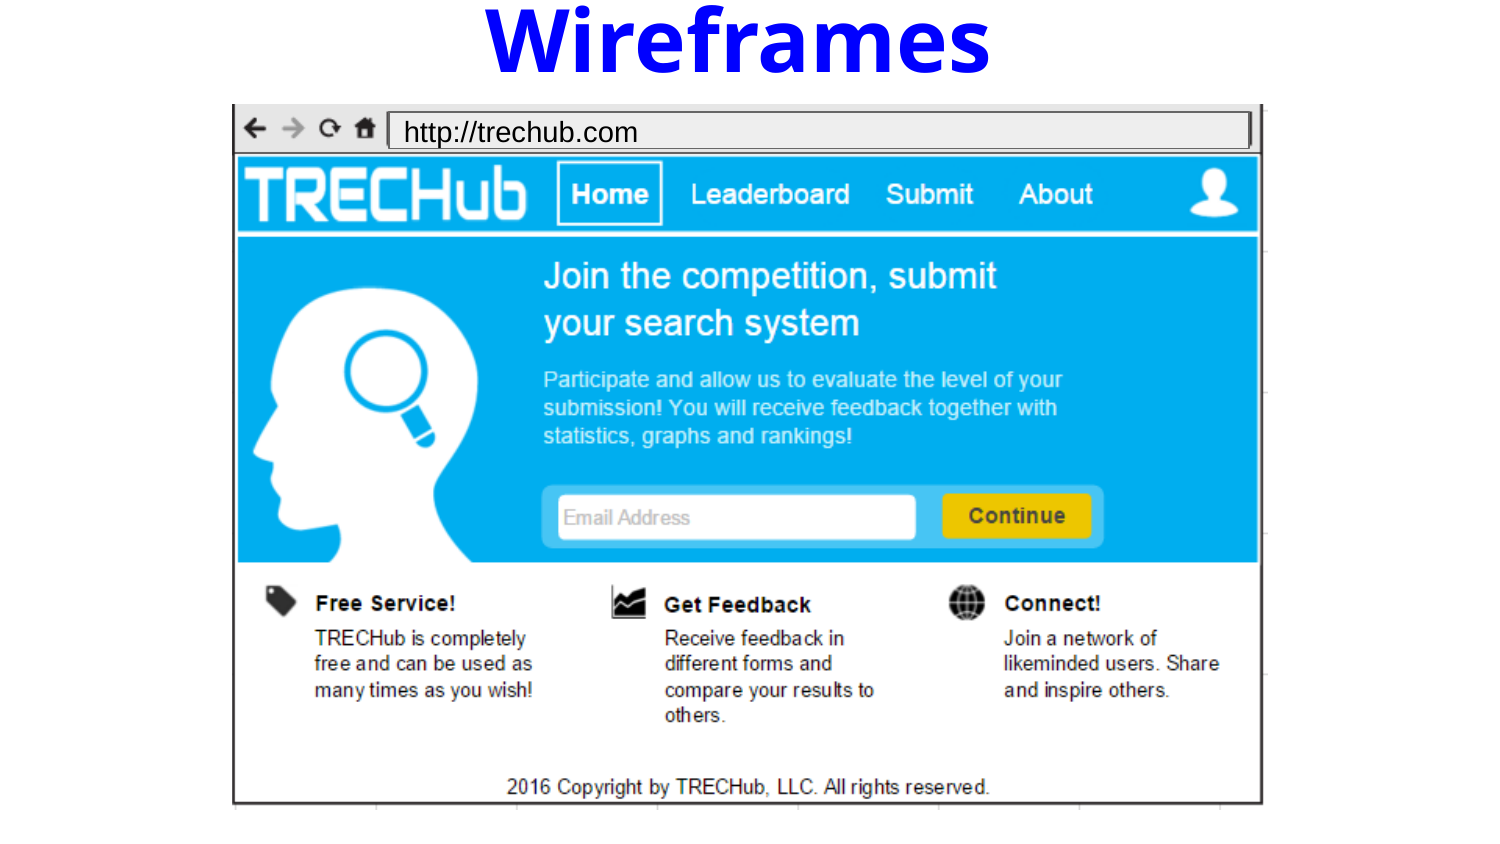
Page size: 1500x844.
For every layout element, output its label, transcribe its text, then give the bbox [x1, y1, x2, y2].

title Wireframes [49, 0, 1451, 94]
picture [231, 104, 1269, 810]
